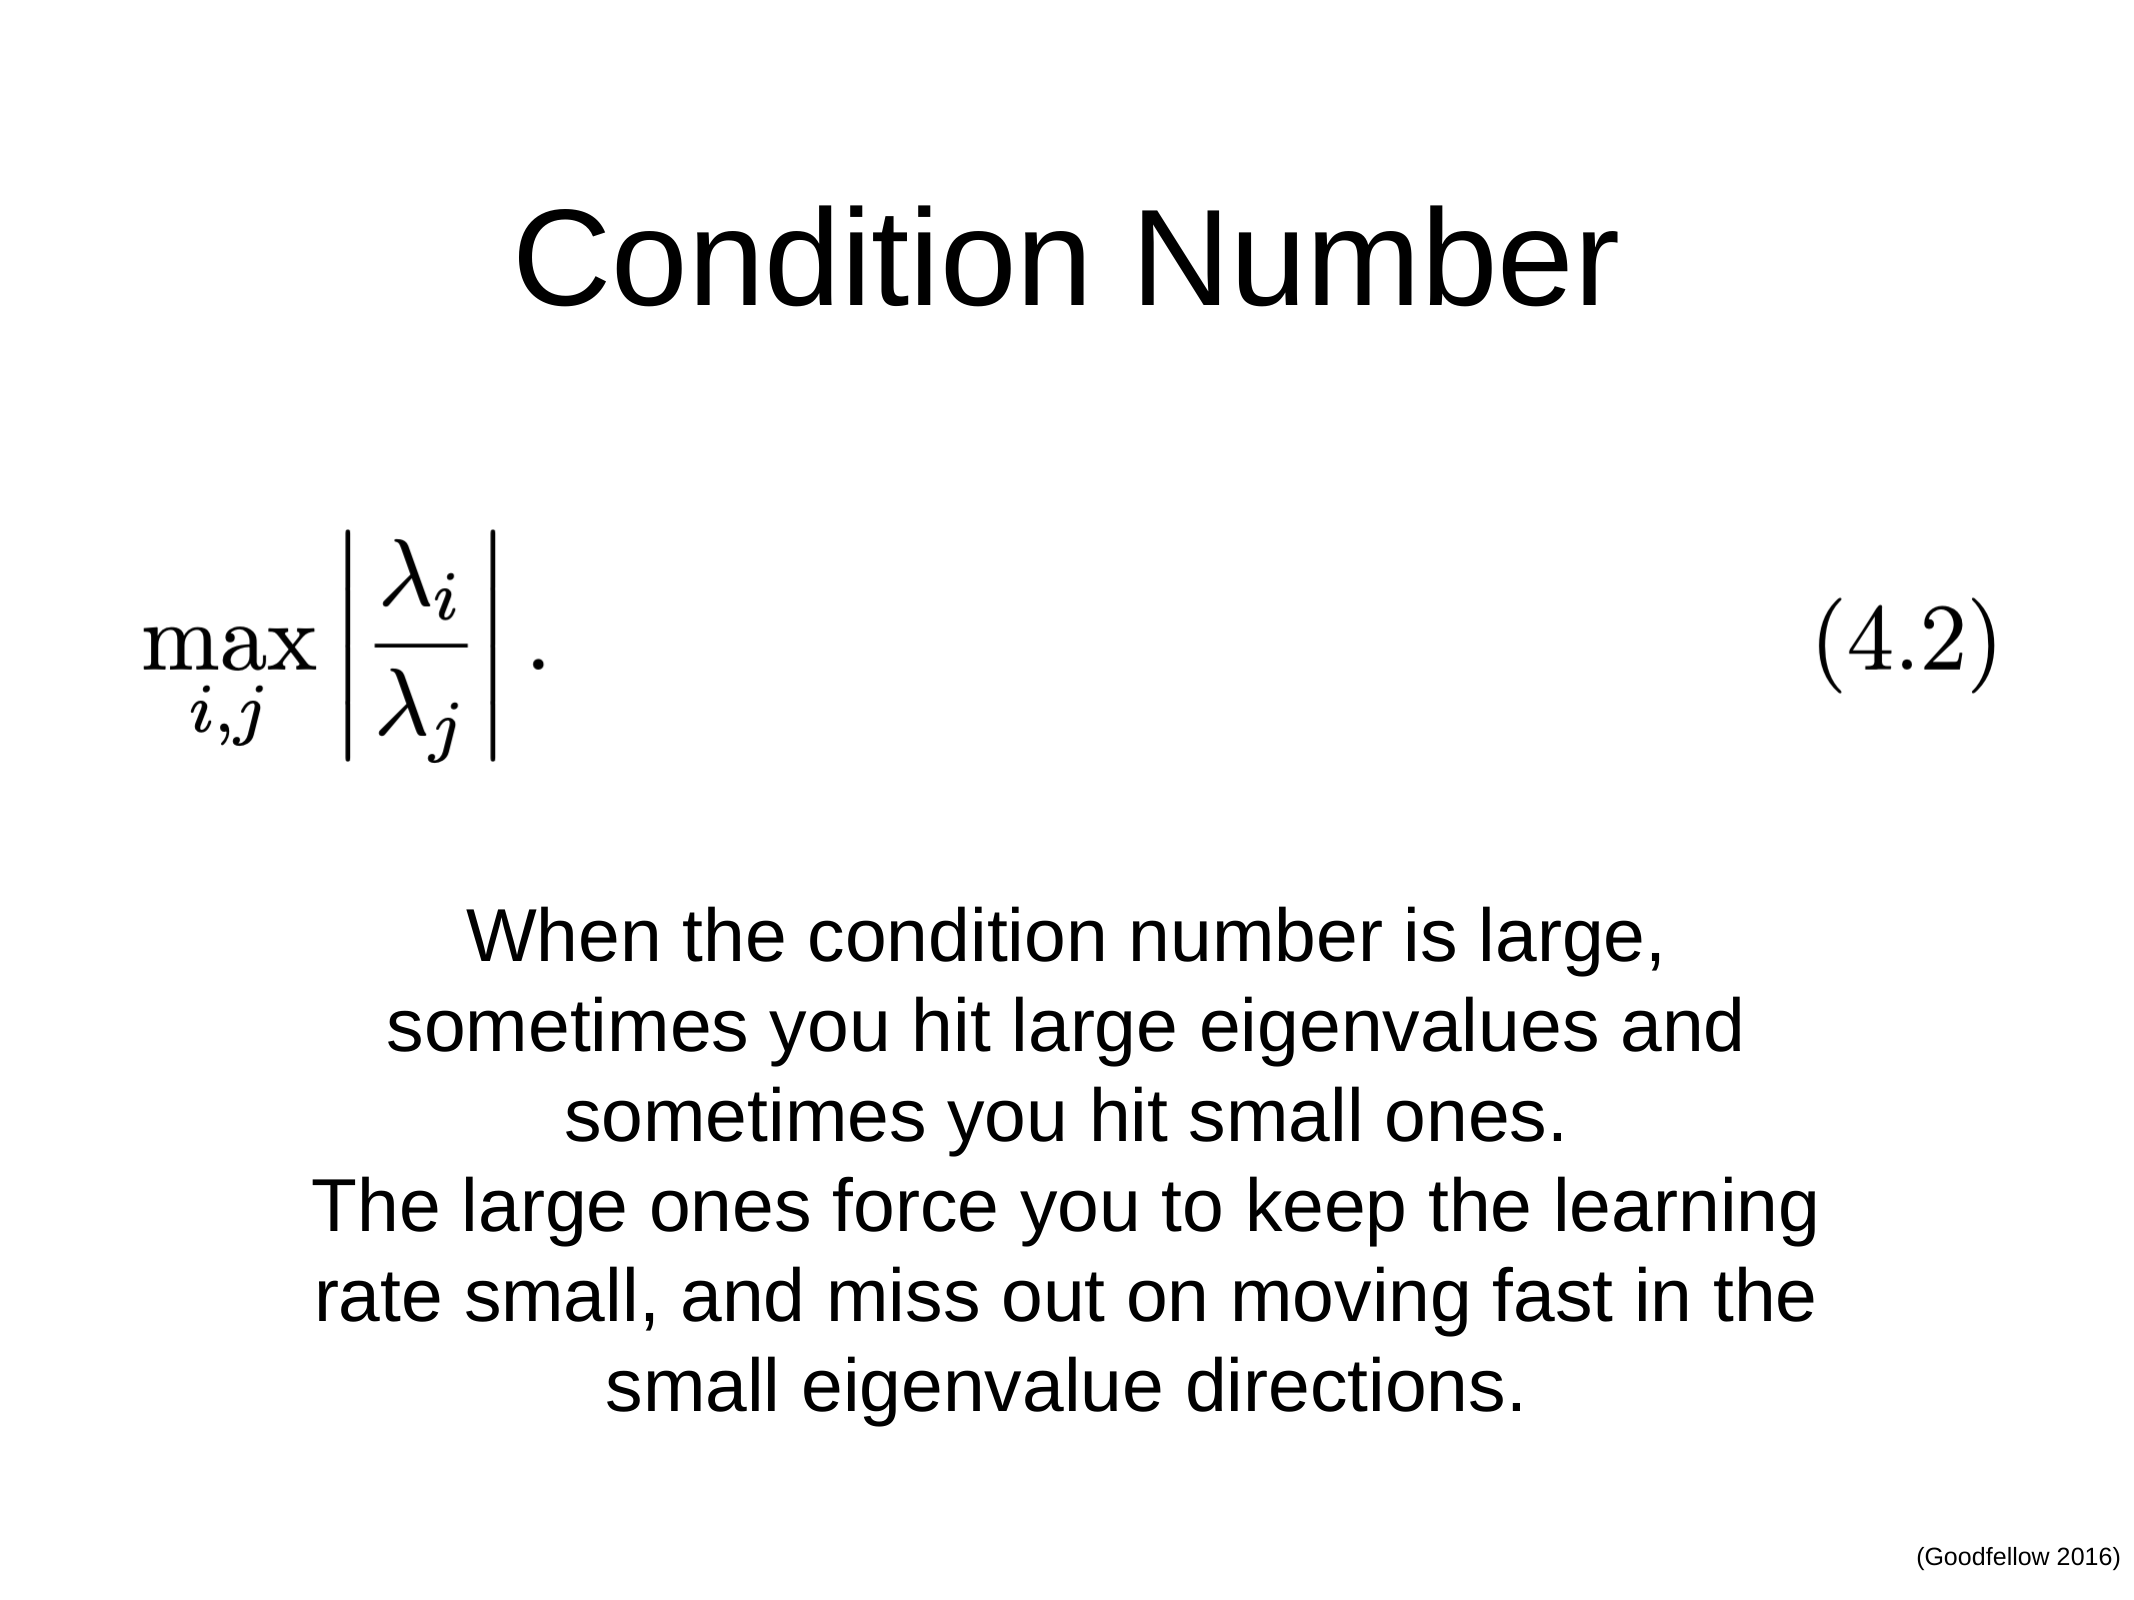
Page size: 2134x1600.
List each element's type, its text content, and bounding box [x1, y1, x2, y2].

text_box When the condition number is large, sometimes you hit large eigenvalues and sometimes you hit small ones. The large ones force you to keep the learning rate small, and miss out on moving fast in the small eigenvalue directions. [296, 878, 1837, 1436]
title Condition Number [155, 72, 1978, 428]
picture [62, 466, 2032, 804]
